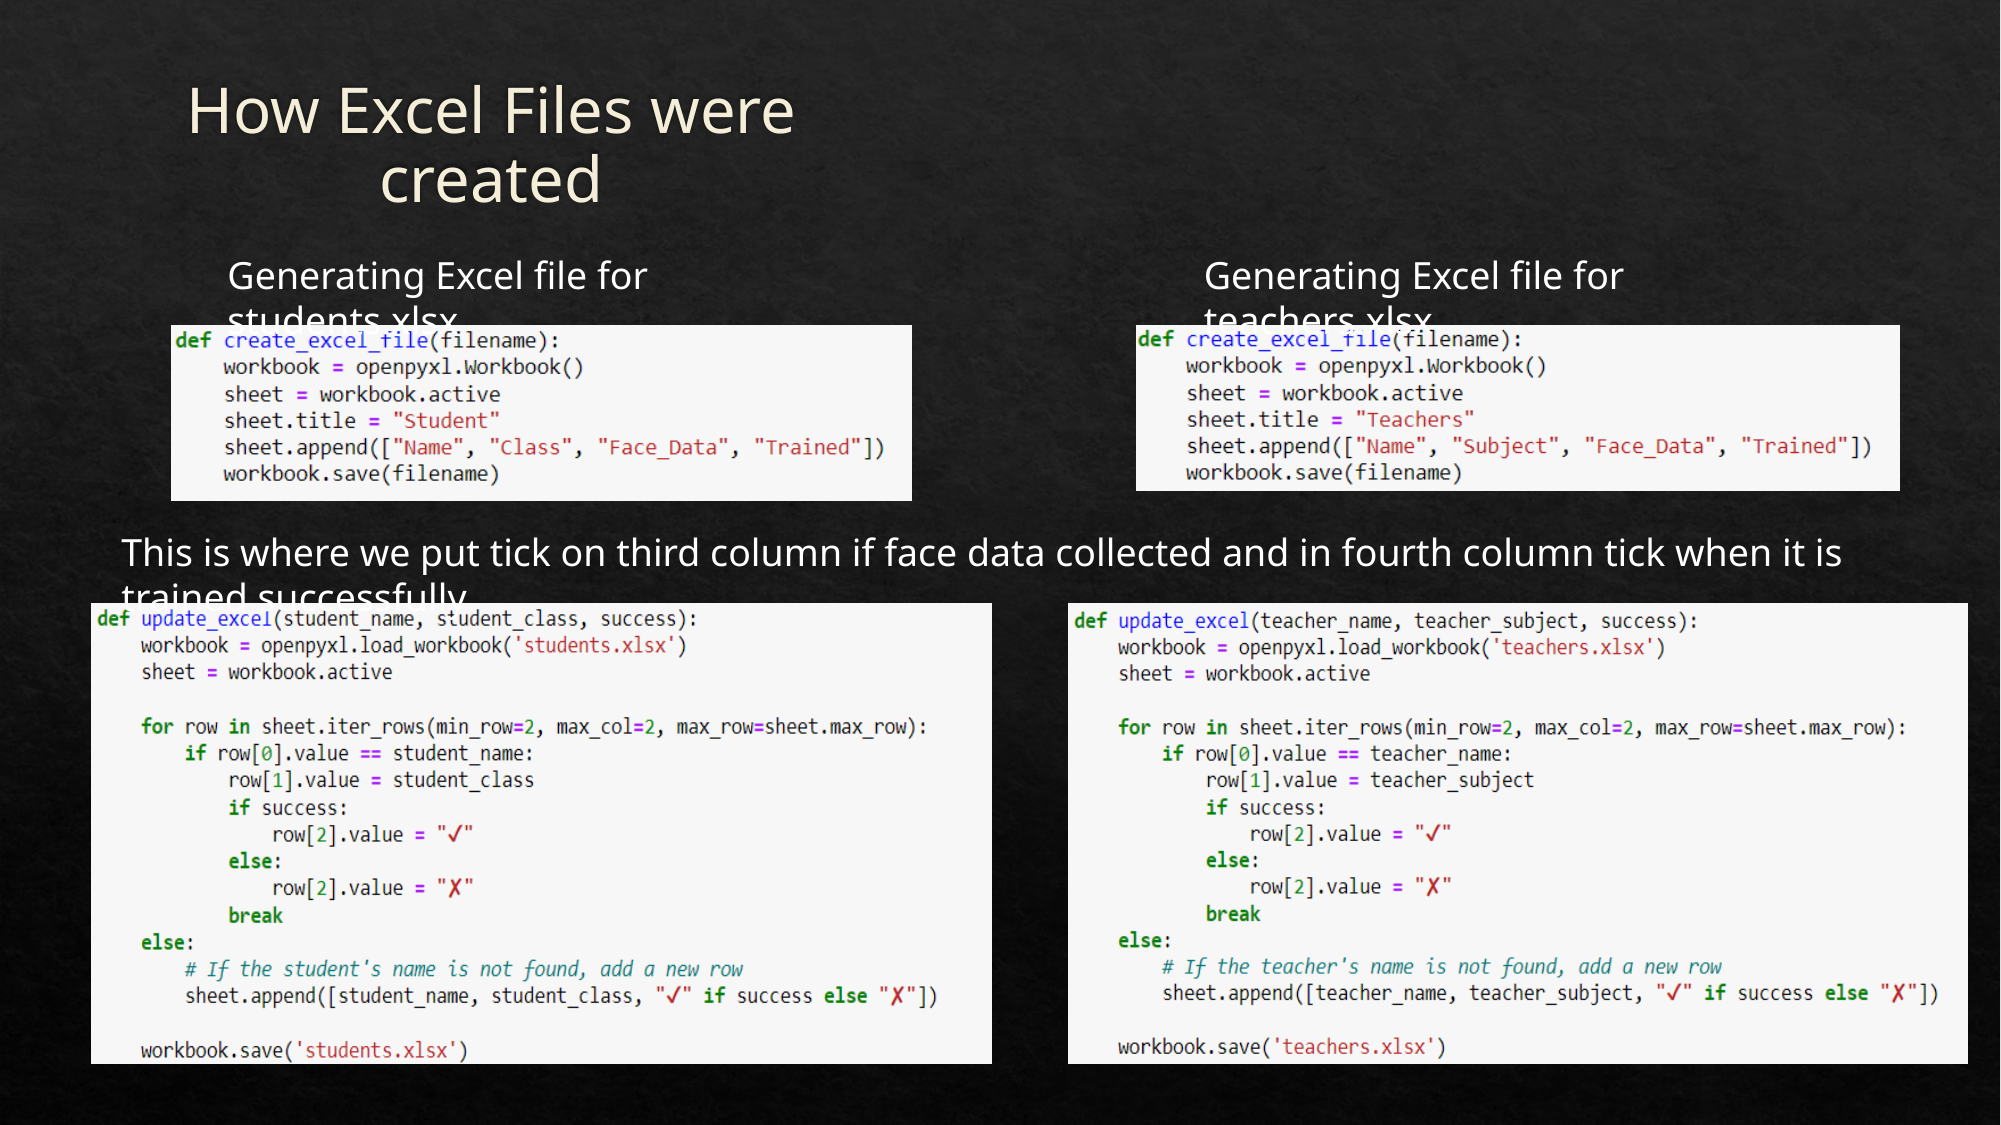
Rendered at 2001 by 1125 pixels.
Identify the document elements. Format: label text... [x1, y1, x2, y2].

text_box This is where we put tick on third column if face data collected and in fourth column tick when it is trained successfully [106, 521, 1952, 627]
picture [1136, 325, 1900, 492]
text_box Generating Excel file for teachers.xlsx [1189, 244, 1847, 321]
text_box Generating Excel file for students.xlsx [212, 244, 871, 321]
picture [1068, 602, 1968, 1064]
picture [91, 602, 992, 1064]
picture [171, 325, 912, 502]
title How Excel Files were created [71, 71, 912, 224]
